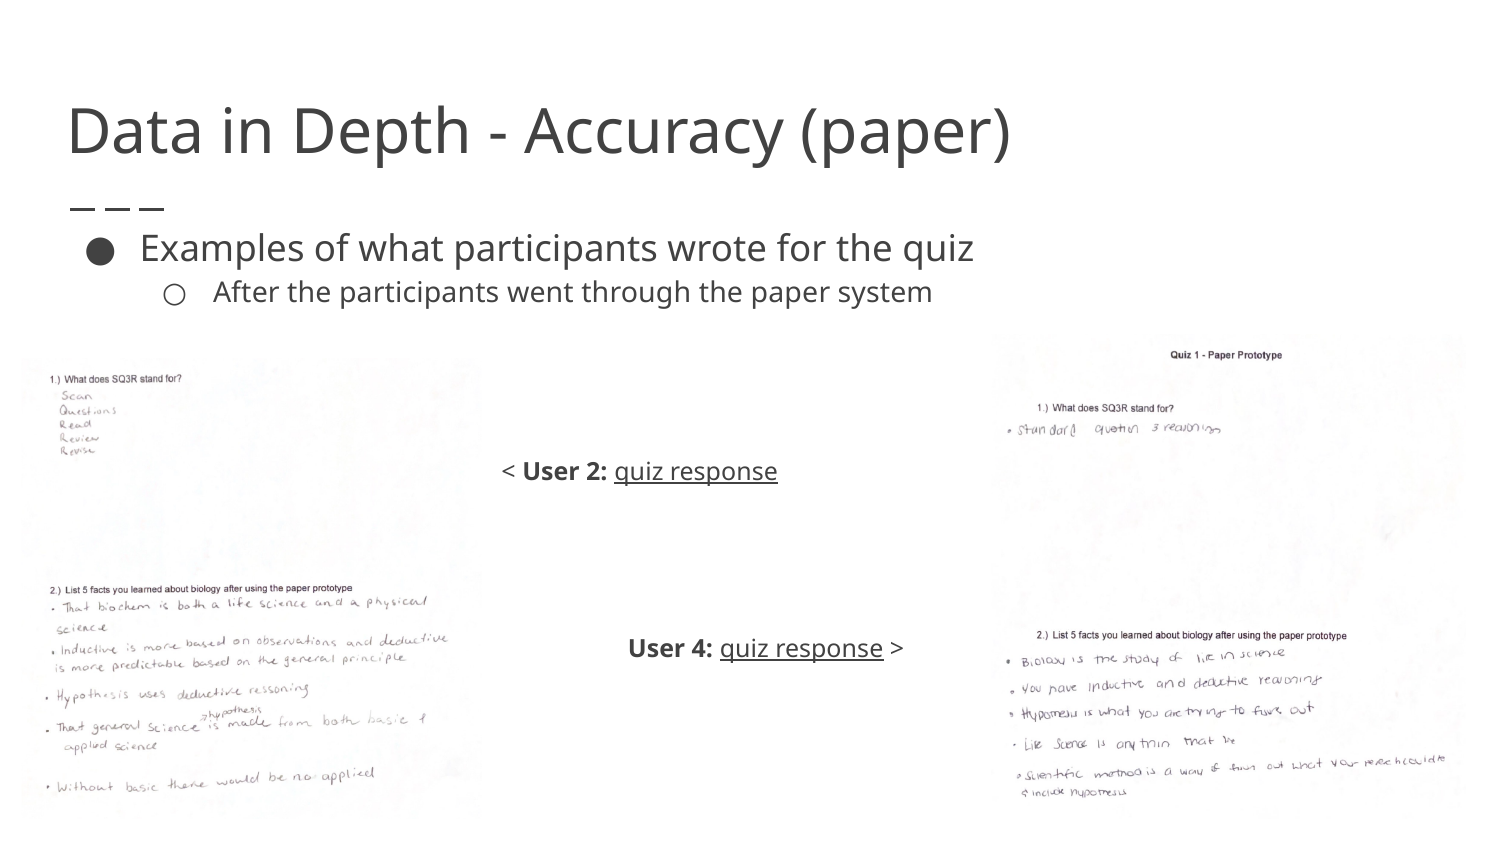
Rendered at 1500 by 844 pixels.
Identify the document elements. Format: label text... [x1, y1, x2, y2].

list Examples of what participants wrote for the quiz After the participants went through the paper system [51, 203, 1449, 324]
picture [21, 358, 483, 819]
text_box User 4: quiz response > [612, 617, 985, 678]
title Data in Depth - Accuracy (paper) [51, 61, 1449, 182]
text_box < User 2: quiz response [487, 440, 886, 501]
picture [990, 334, 1467, 819]
